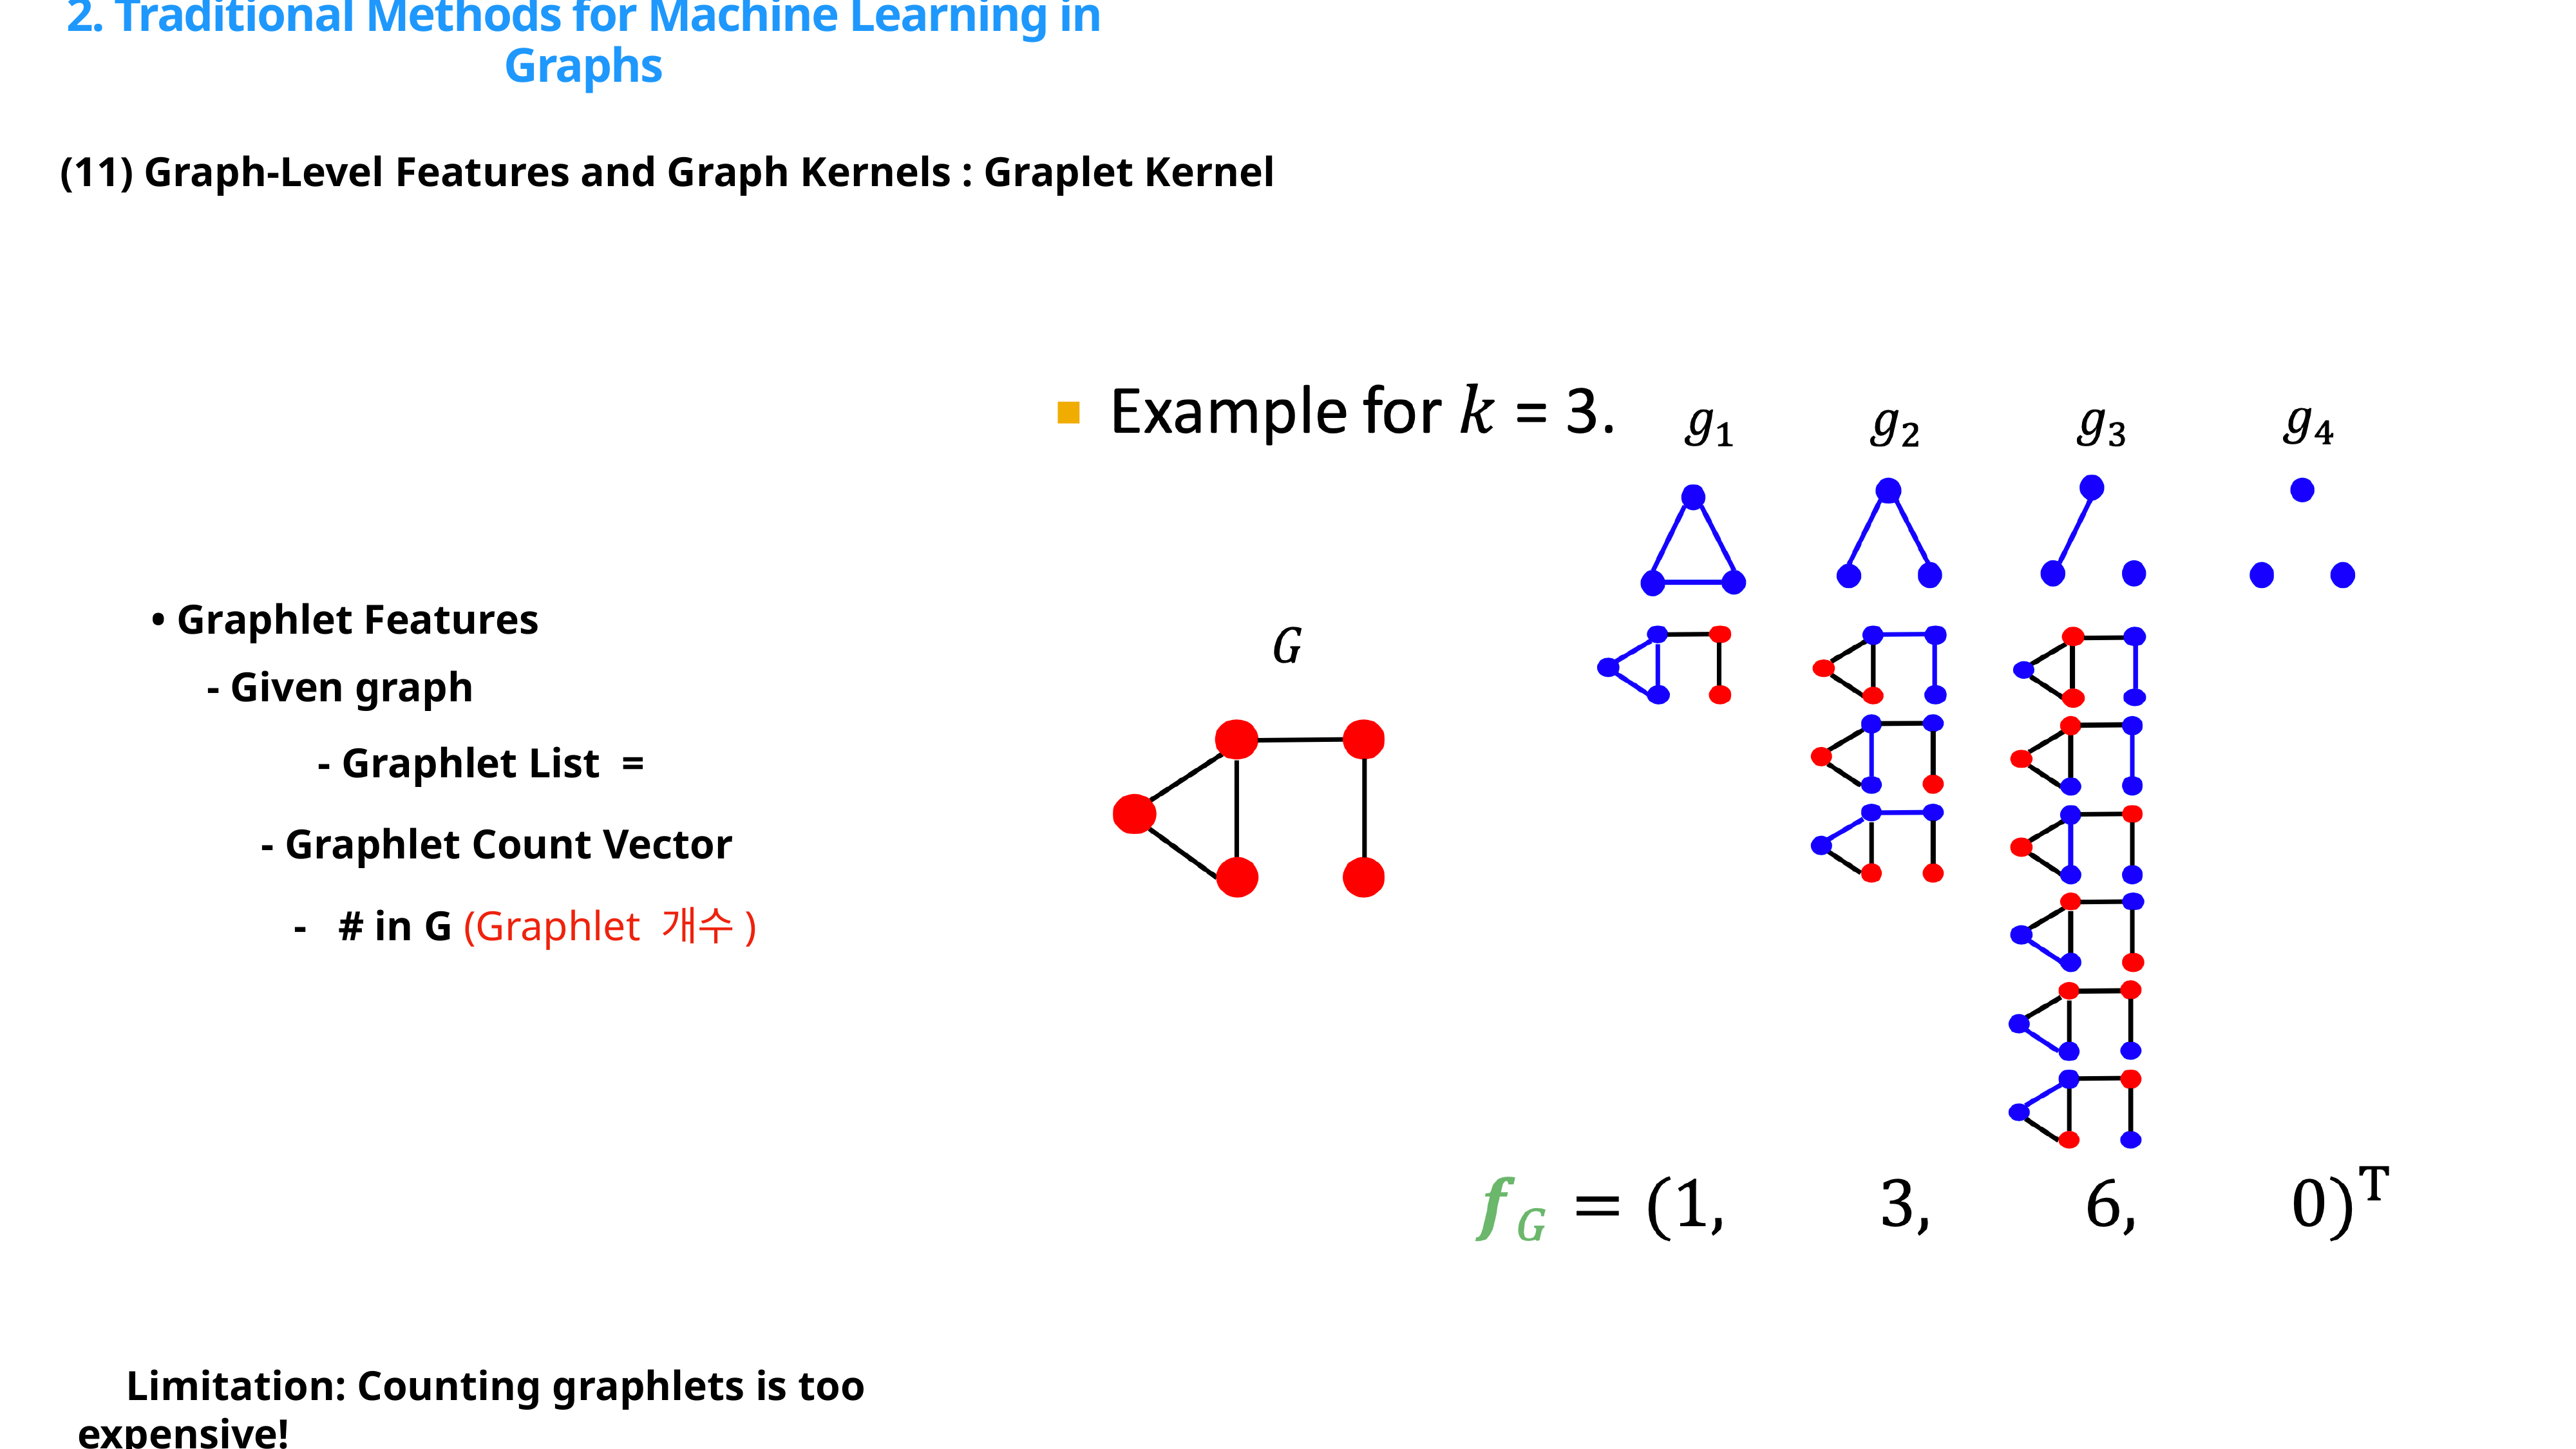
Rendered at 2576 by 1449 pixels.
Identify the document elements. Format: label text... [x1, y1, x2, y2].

text_box - Graphlet Count Vector [256, 813, 761, 873]
text_box - # in G (Graphlet 개수) [289, 895, 773, 954]
text_box • Graphlet Features [146, 588, 556, 648]
text_box - Given graph [201, 656, 491, 715]
picture [1037, 362, 2442, 1249]
title 2. Traditional Methods for Machine Learning in Graphs [0, 16, 1179, 99]
text_box - Graphlet List = [312, 732, 661, 791]
text_box Limitation: Counting graphlets is too expensive! [71, 1379, 1046, 1438]
text_box (11) Graph-Level Features and Graph Kernels : Graplet Kernel [55, 140, 1282, 200]
